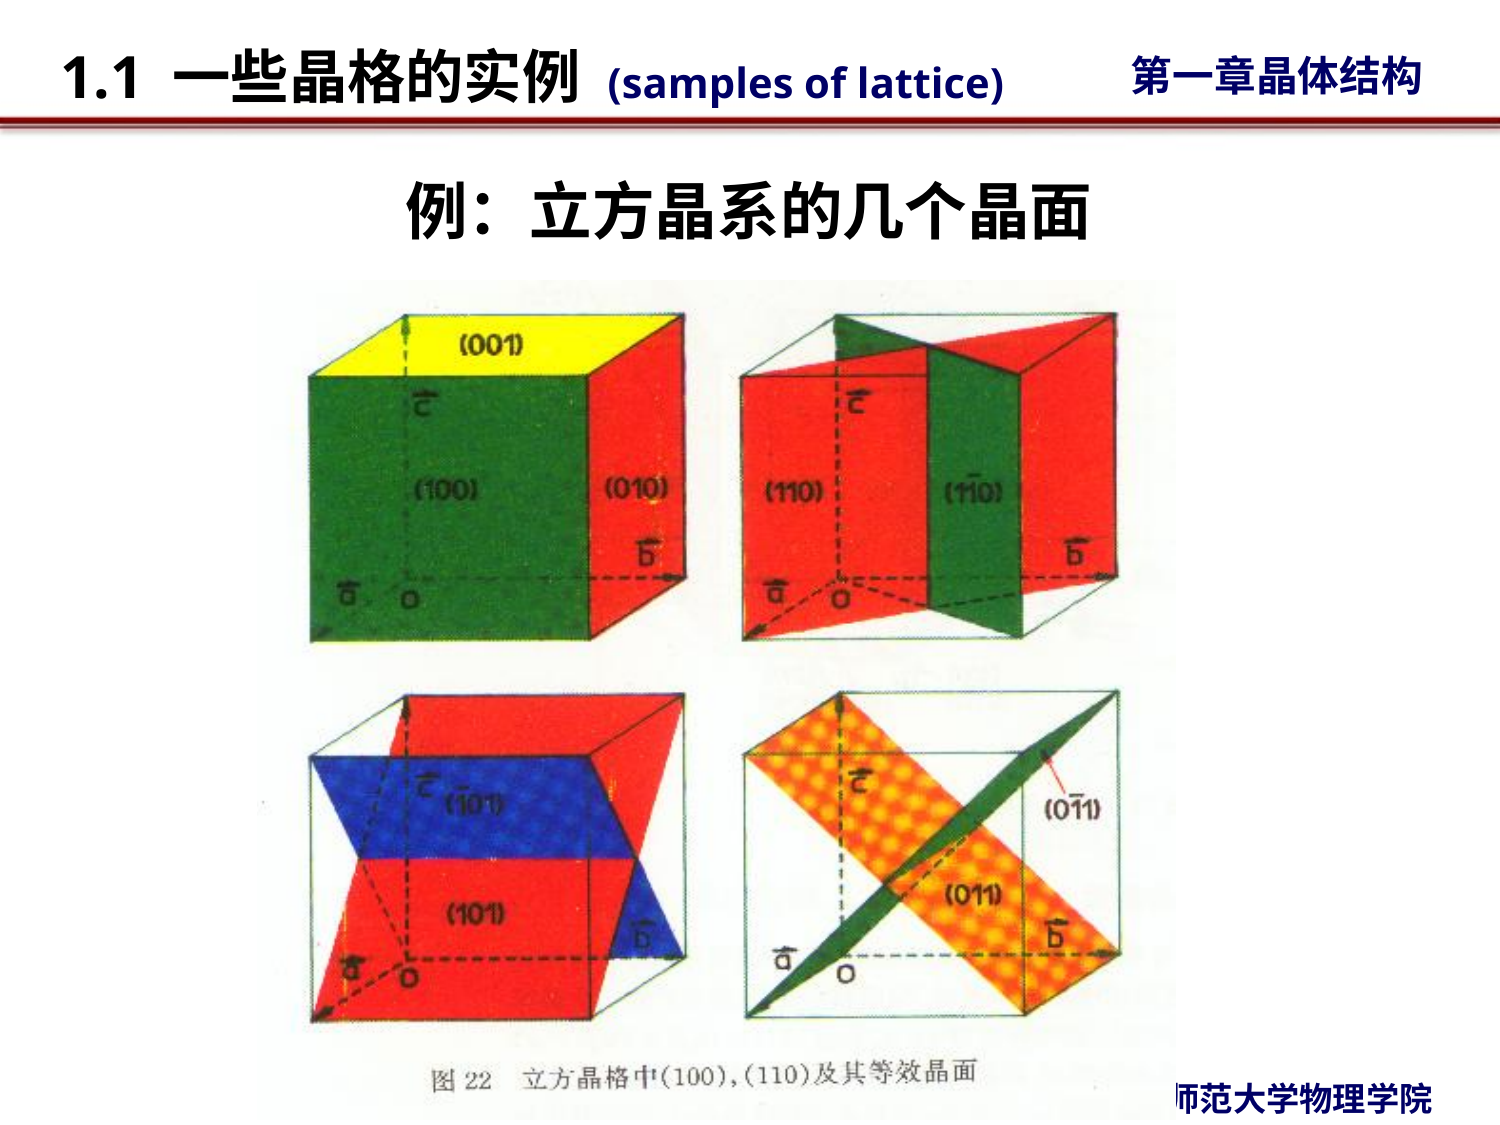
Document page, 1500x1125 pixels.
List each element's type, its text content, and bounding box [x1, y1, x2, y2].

text_box 例：立方晶系的几个晶面 [72, 125, 1425, 256]
picture [0, 0, 1500, 1125]
